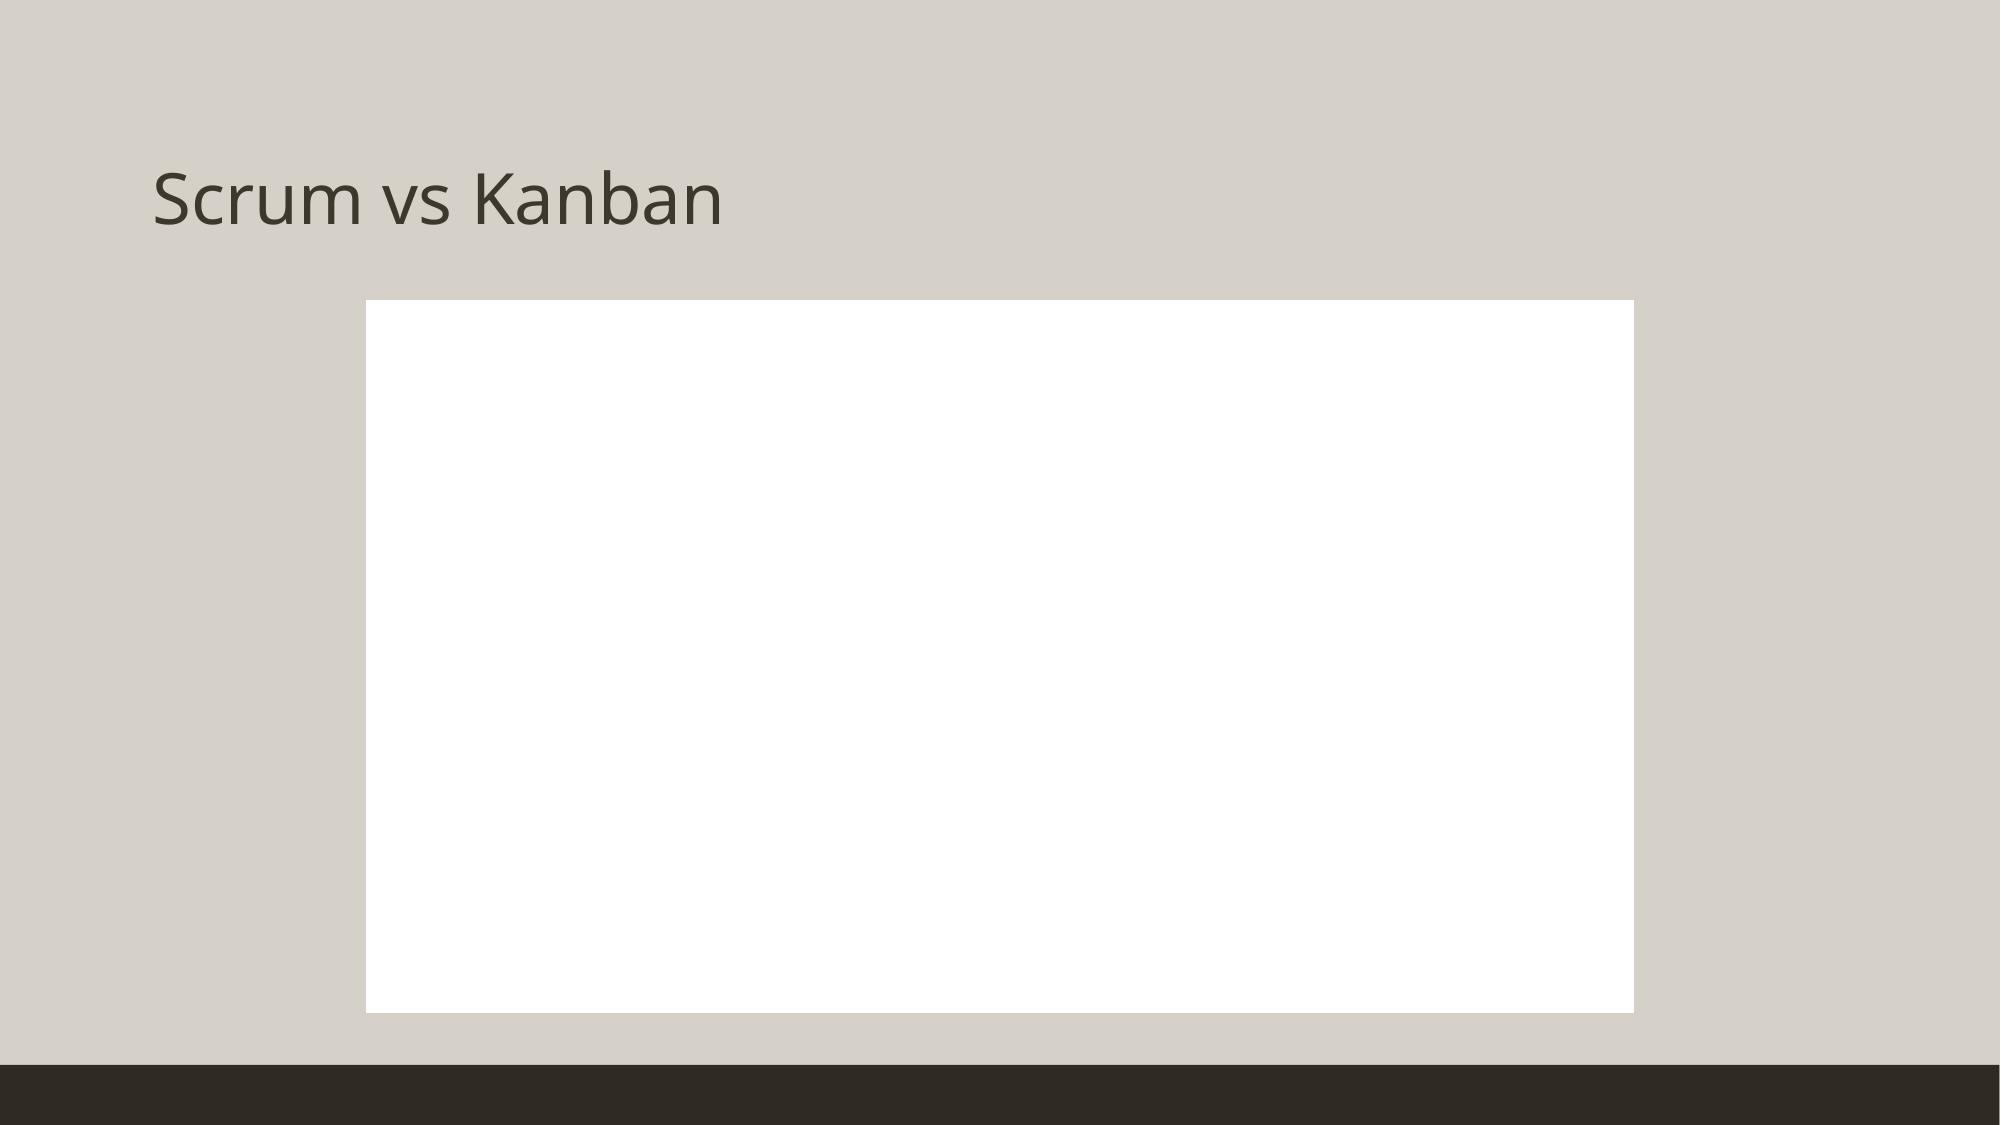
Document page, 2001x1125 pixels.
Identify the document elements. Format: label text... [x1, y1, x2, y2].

title Scrum vs Kanban [137, 59, 1863, 248]
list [365, 299, 1635, 1014]
